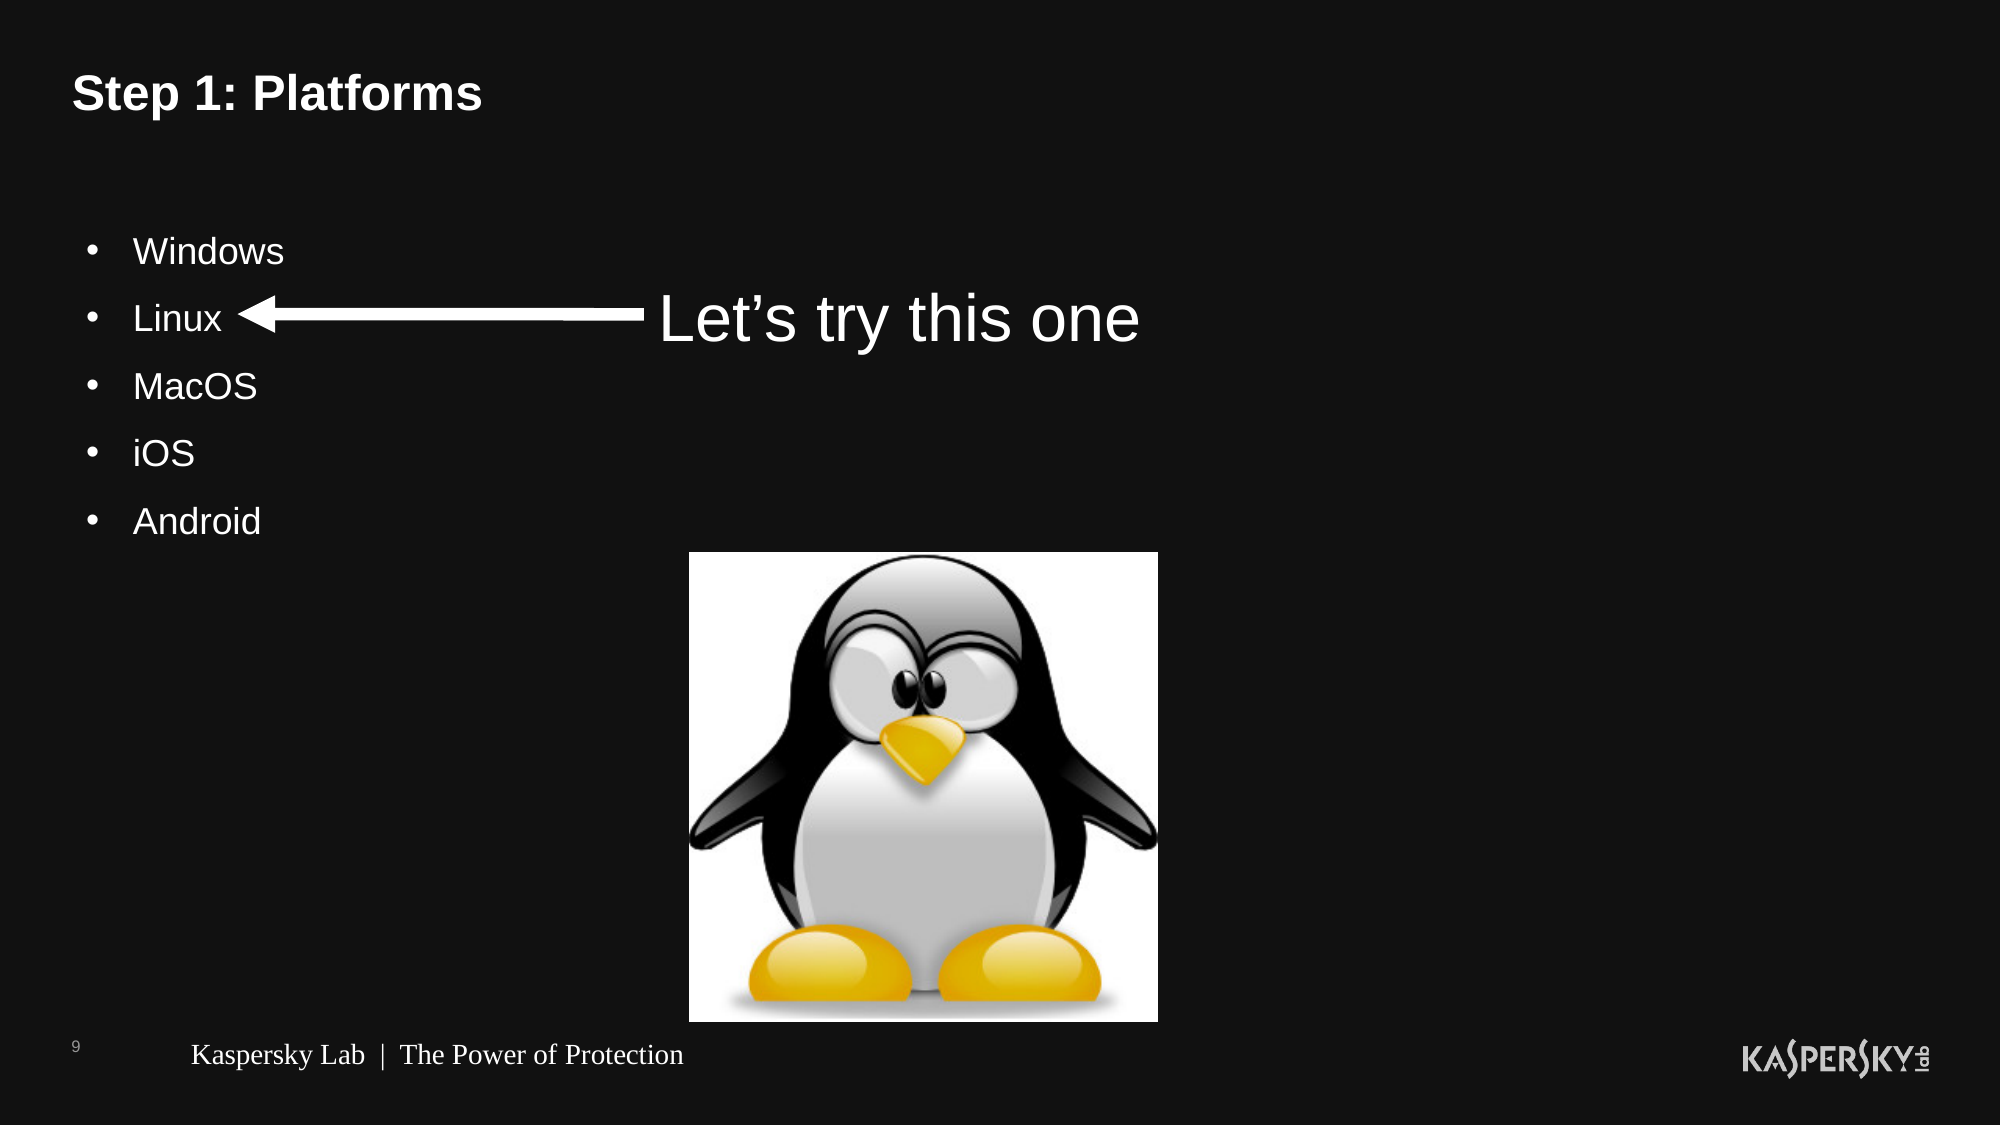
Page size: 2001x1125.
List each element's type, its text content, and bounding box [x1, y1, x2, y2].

picture [1735, 1031, 1936, 1087]
picture [688, 552, 1158, 1022]
text_box Windows Linux MacOS iOS Android [71, 196, 1929, 550]
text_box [237, 266, 1158, 363]
footer Kaspersky Lab | The Power of Protection [125, 1035, 750, 1083]
slide_number 9 [71, 1035, 110, 1083]
title Step 1: Platforms [71, 67, 1929, 122]
